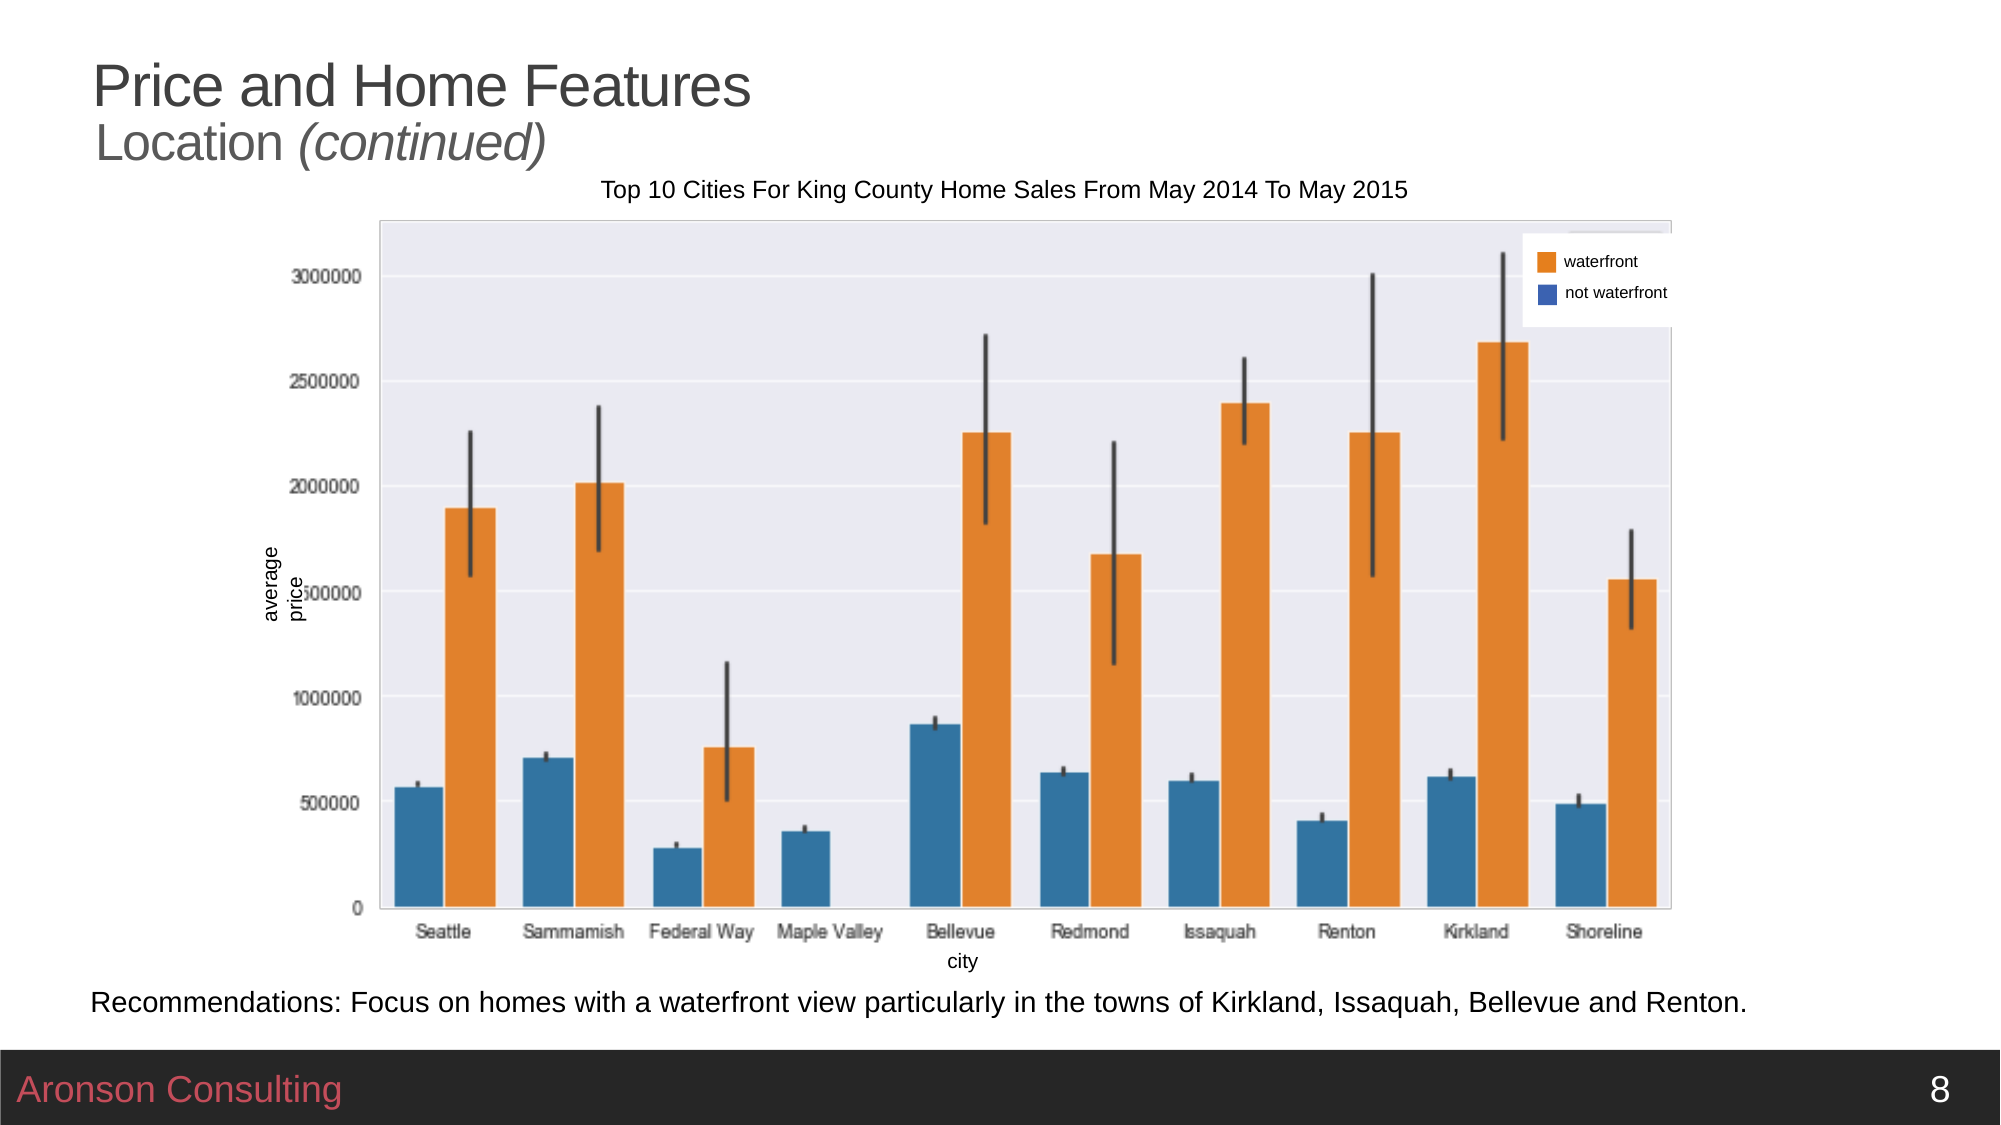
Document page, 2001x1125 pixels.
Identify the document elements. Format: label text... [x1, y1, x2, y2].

text_box Price and Home Features [77, 46, 1894, 127]
text_box Aronson Consulting [1, 1057, 358, 1118]
text_box Location (continued) [79, 99, 1896, 180]
text_box 8 [1915, 1057, 1966, 1118]
picture [248, 198, 1695, 985]
text_box Recommendations: Focus on homes with a waterfront view particularly in the towns of Kirkland, Issaquah, Bellevue and Renton. [75, 975, 1766, 1026]
text_box Top 10 Cities For King County Home Sales From May 2014 To May 2015 [585, 180, 1426, 195]
